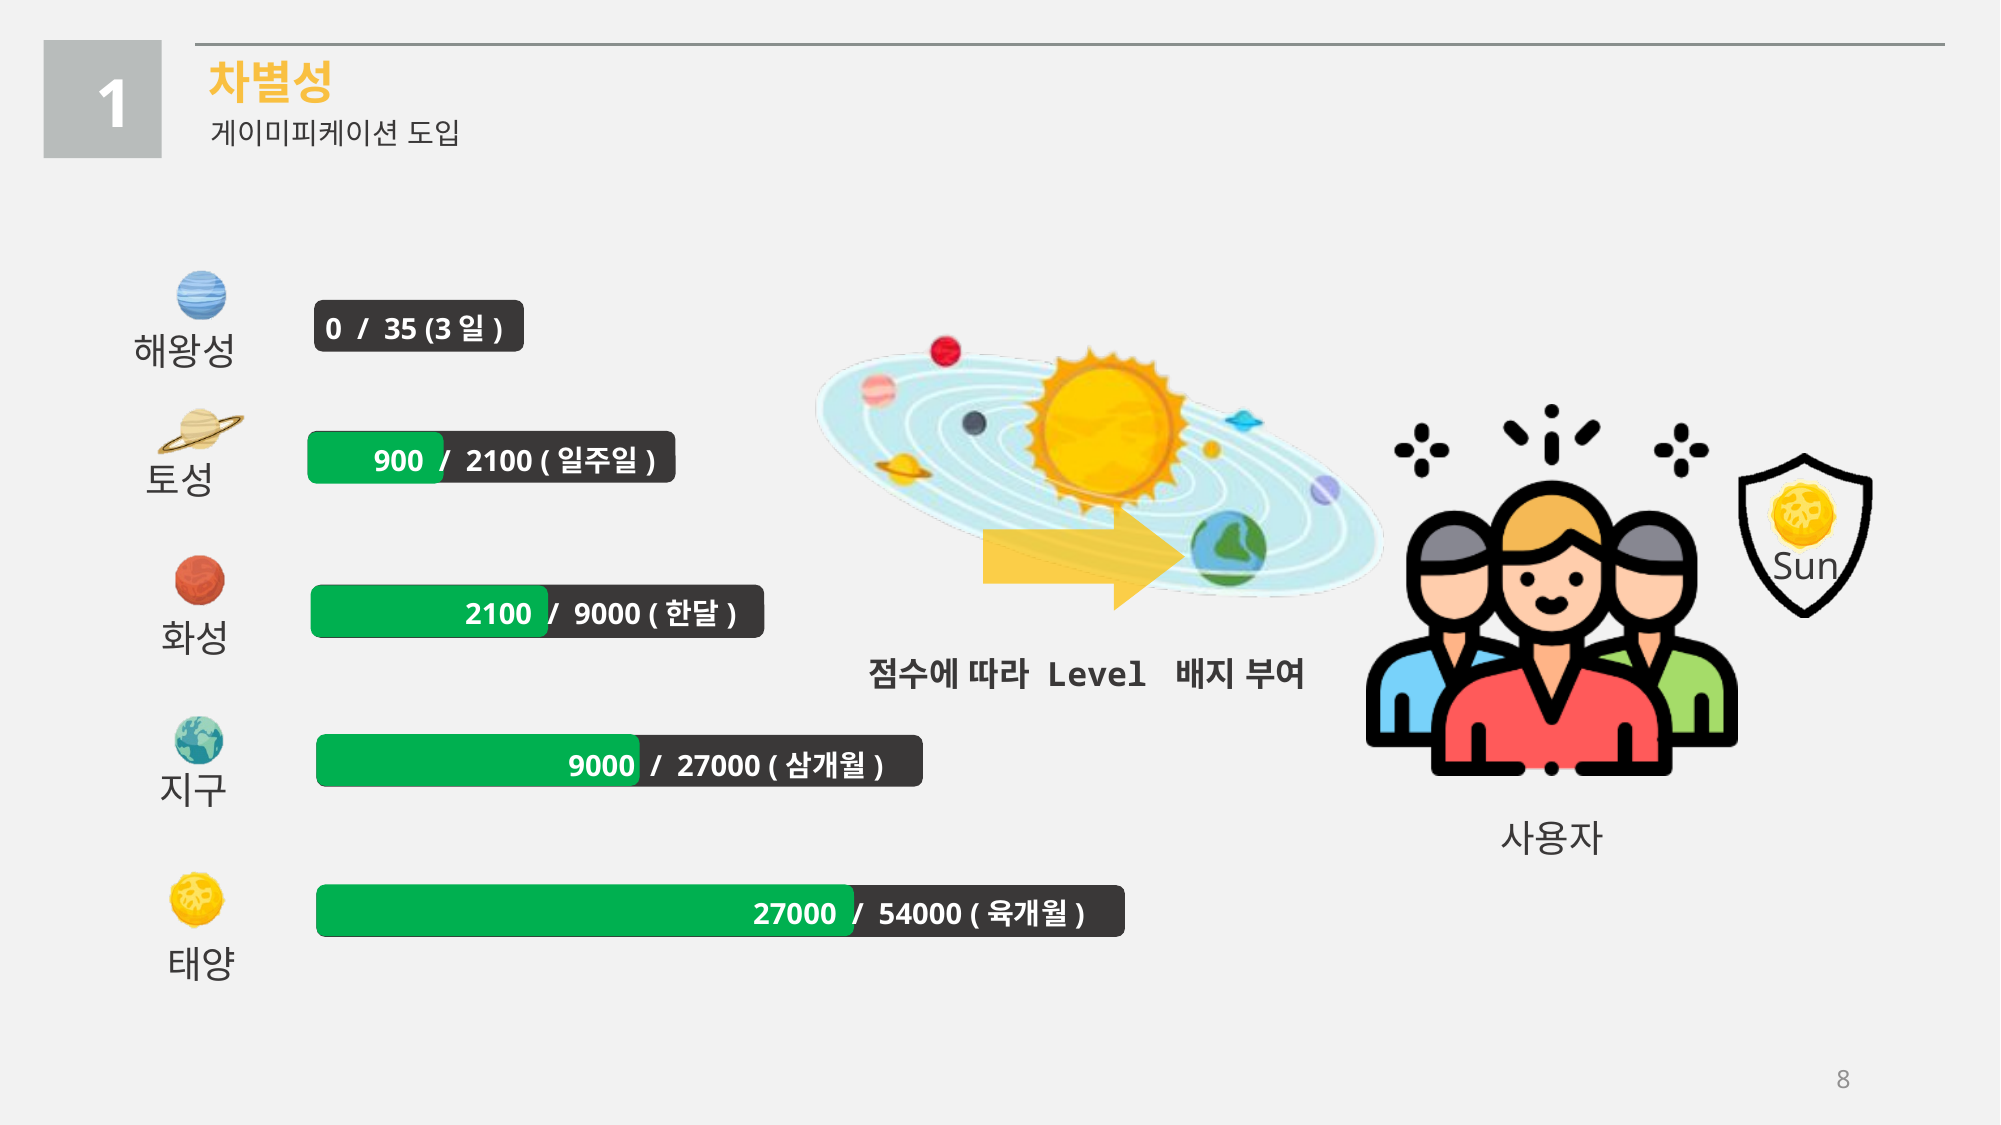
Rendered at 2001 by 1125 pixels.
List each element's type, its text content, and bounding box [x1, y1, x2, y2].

text_box [312, 429, 677, 480]
text_box [315, 733, 640, 787]
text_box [115, 263, 268, 995]
text_box 27000 / 54000 (육개월) [738, 888, 1100, 938]
text_box [319, 583, 764, 639]
text_box 사용자 [1428, 807, 1676, 868]
text_box 0 / 35 (3일) [313, 304, 548, 351]
text_box 차별성 [193, 46, 350, 117]
text_box [851, 884, 1127, 938]
text_box [315, 298, 524, 303]
text_box [635, 733, 923, 740]
text_box 2100 / 9000 (한달) [450, 587, 752, 638]
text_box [1722, 453, 1886, 619]
text_box [306, 430, 675, 485]
text_box 1 [87, 52, 116, 148]
picture [764, 178, 1738, 776]
text_box [43, 40, 162, 159]
text_box 900 / 2100 (일주일) [360, 436, 674, 484]
text_box 9000 / 27000 (삼개월) [553, 740, 951, 790]
text_box [315, 883, 854, 938]
text_box [309, 584, 546, 639]
text_box 게이미피케이션 도입 [196, 108, 477, 159]
slide_number 8 [1415, 1050, 1866, 1111]
